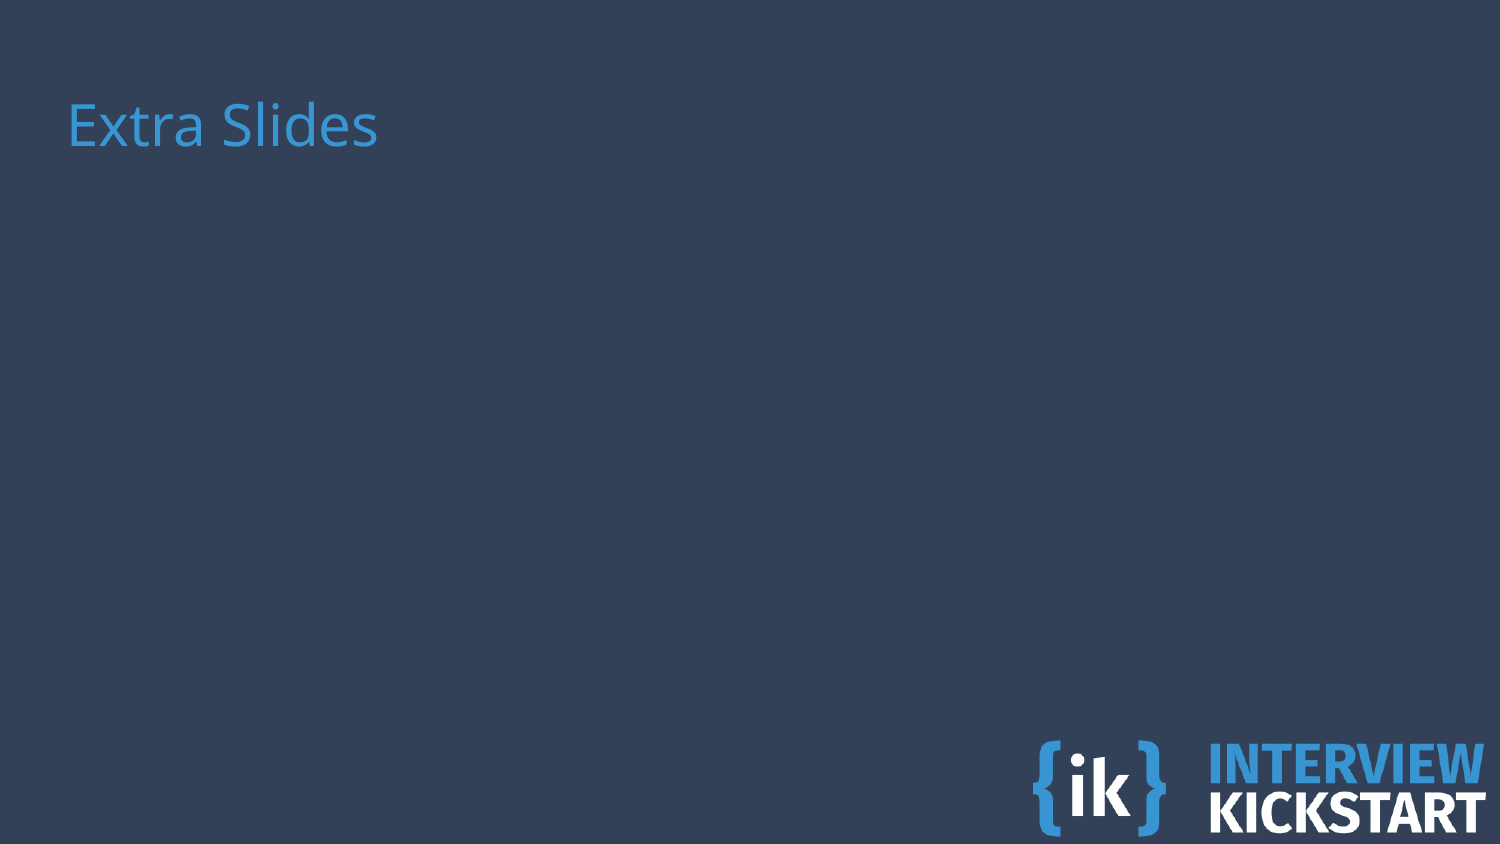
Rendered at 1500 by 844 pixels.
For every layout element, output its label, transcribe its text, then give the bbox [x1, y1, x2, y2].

picture [1029, 738, 1489, 839]
title Extra Slides [51, 72, 1449, 167]
